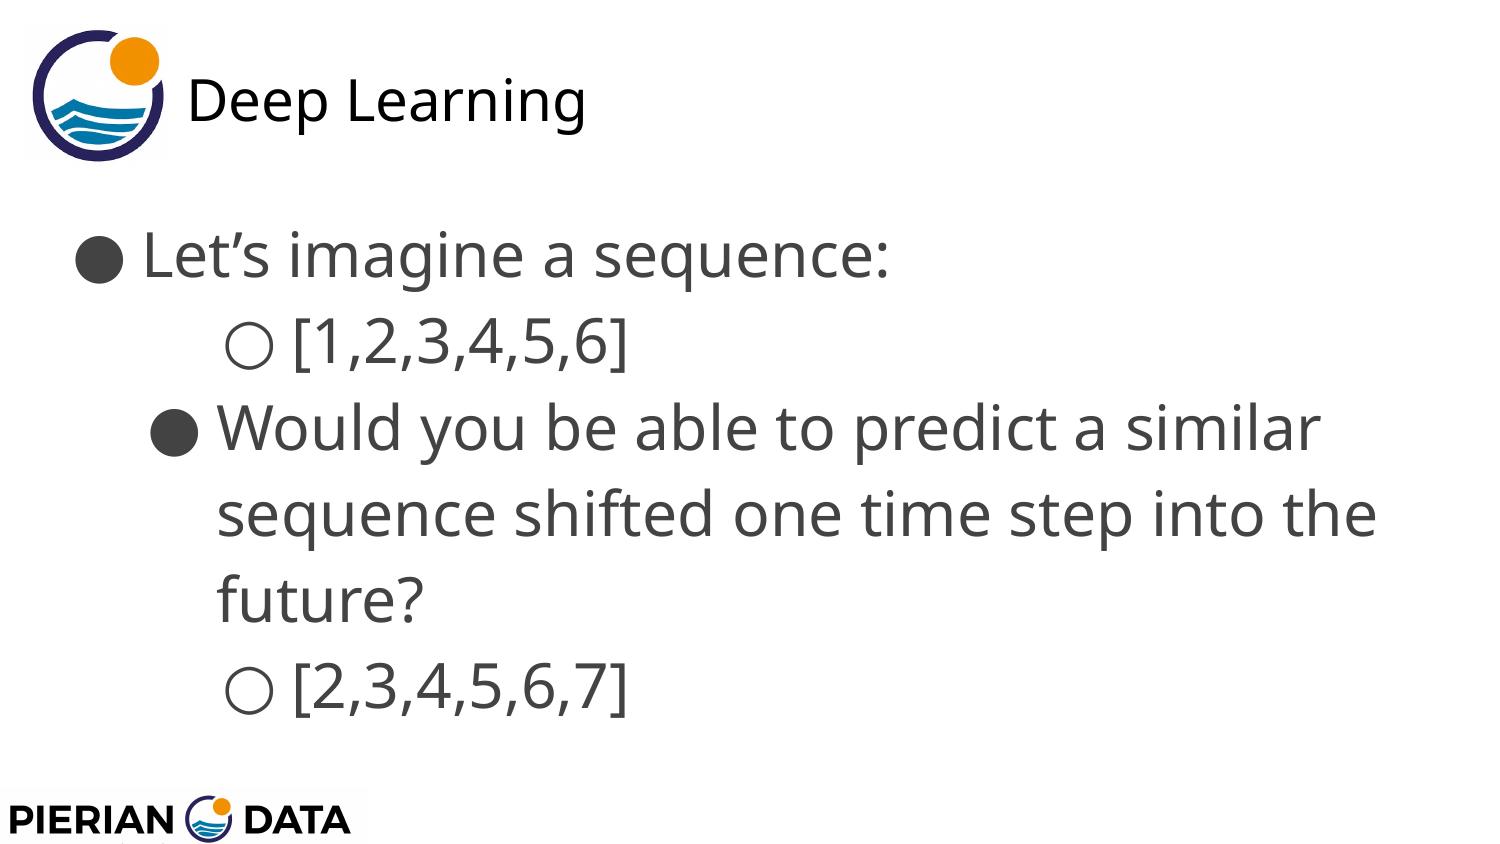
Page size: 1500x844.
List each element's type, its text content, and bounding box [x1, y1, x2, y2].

title Deep Learning [176, 48, 1449, 143]
list Let’s imagine a sequence: [1,2,3,4,5,6] Would you be able to predict a similar sequence shifted one time step into the future? [2,3,4,5,6,7] [51, 189, 1480, 750]
picture [0, 787, 368, 844]
picture [24, 24, 172, 167]
